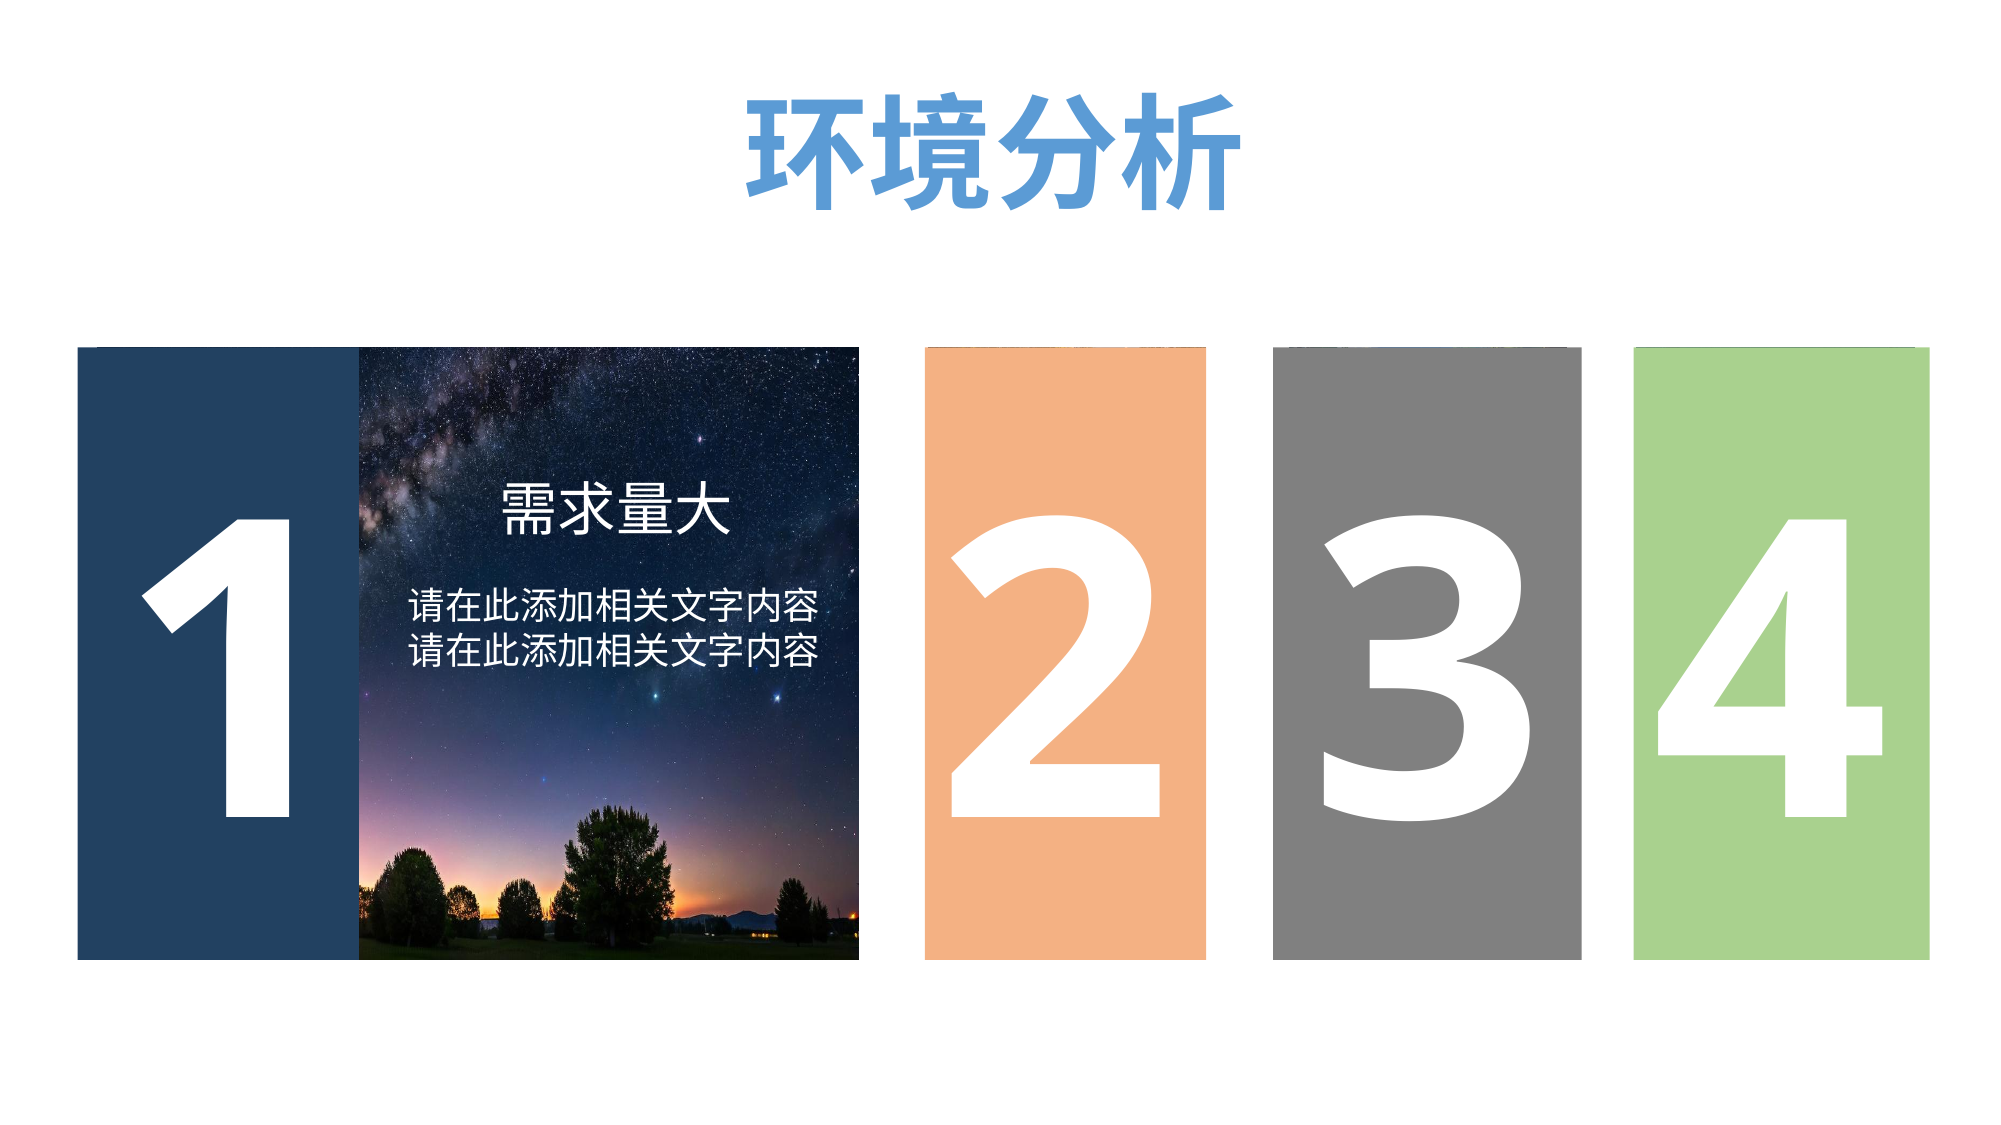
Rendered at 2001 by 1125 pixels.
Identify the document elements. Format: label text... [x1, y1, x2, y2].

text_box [1633, 347, 1943, 960]
text_box 环境分析 [729, 67, 1271, 232]
picture [383, 347, 859, 960]
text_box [77, 347, 383, 960]
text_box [1269, 347, 1587, 960]
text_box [920, 347, 1211, 960]
